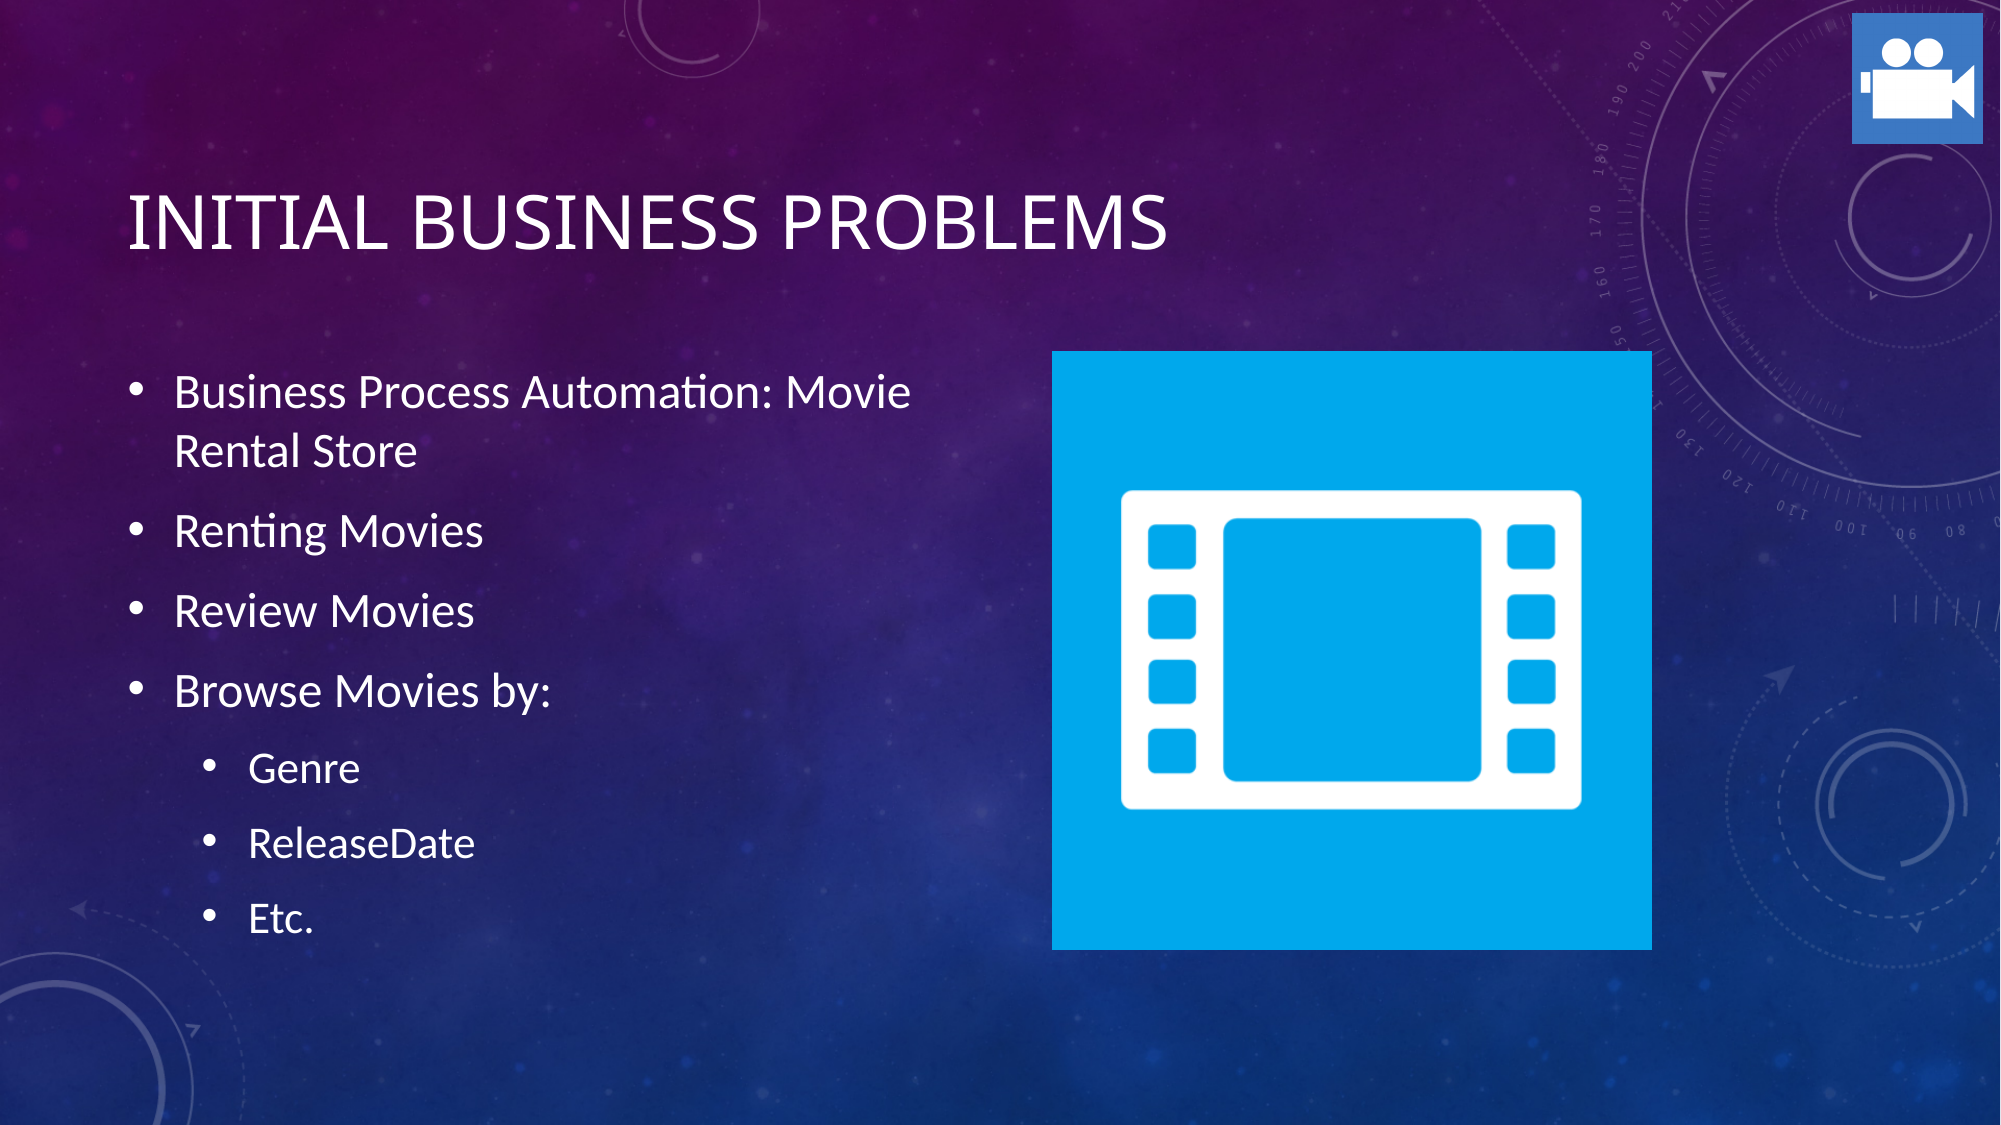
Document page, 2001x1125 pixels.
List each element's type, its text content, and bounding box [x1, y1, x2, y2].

list Business Process Automation: Movie Rental Store Renting Movies Review Movies Browse Movies by: Genre ReleaseDate Etc. [112, 351, 932, 950]
picture [0, 0, 2001, 1125]
title Initial business problems [112, 99, 1775, 339]
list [1052, 350, 1652, 951]
